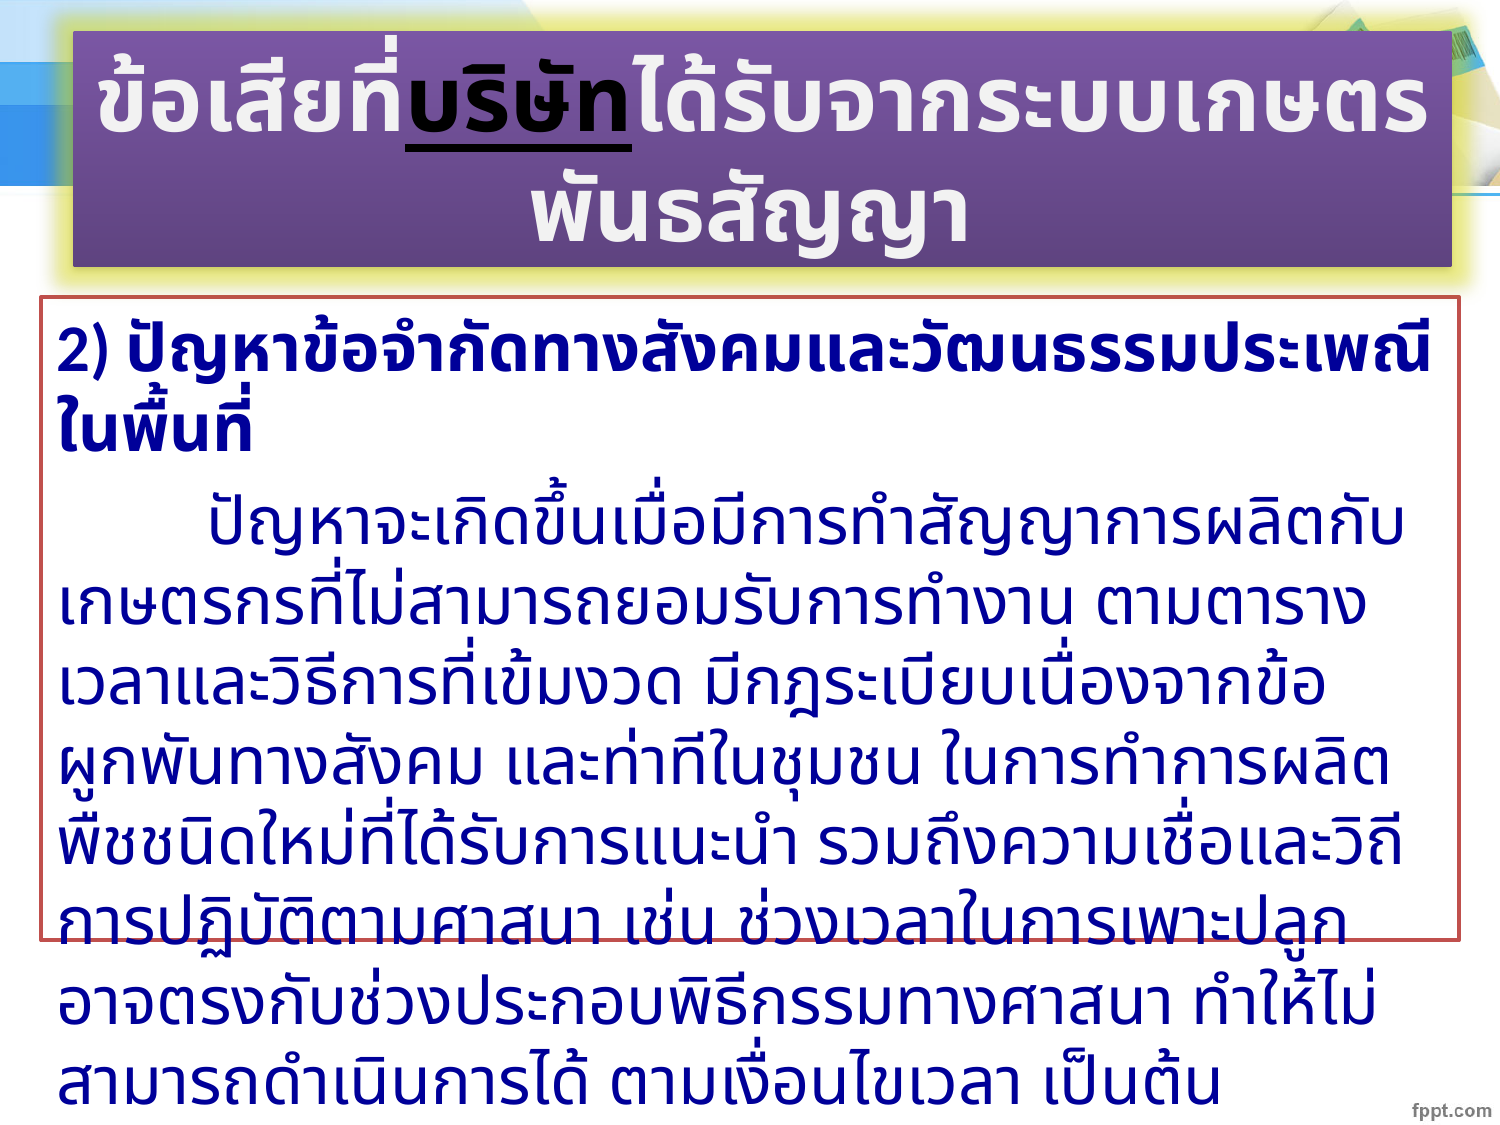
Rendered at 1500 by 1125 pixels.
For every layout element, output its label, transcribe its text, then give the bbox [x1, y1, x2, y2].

text_box 2) ปัญหาข้อจำกัดทางสังคมและวัฒนธรรมประเพณีในพื้นที่ ปัญหาจะเกิดขึ้นเมื่อมีการทำสัญญาการผลิตกับเกษตรกรที่ไม่สามารถยอมรับการทำงาน ตามตารางเวลาและวิธีการที่เข้มงวด มีกฎระเบียบเนื่องจากข้อผูกพันทางสังคม และท่าทีในชุมชน ในการทำการผลิตพืชชนิดใหม่ที่ได้รับการแนะนำ รวมถึงความเชื่อและวิถีการปฏิบัติตามศาสนา เช่น ช่วงเวลาในการเพาะปลูกอาจตรงกับช่วงประกอบพิธีกรรมทางศาสนา ทำให้ไม่สามารถดำเนินการได้ ตามเงื่อนไขเวลา เป็นต้น [39, 295, 1461, 942]
picture [0, 0, 1500, 1125]
text_box ข้อเสียที่บริษัทได้รับจากระบบเกษตรพันธสัญญา [73, 31, 1452, 267]
